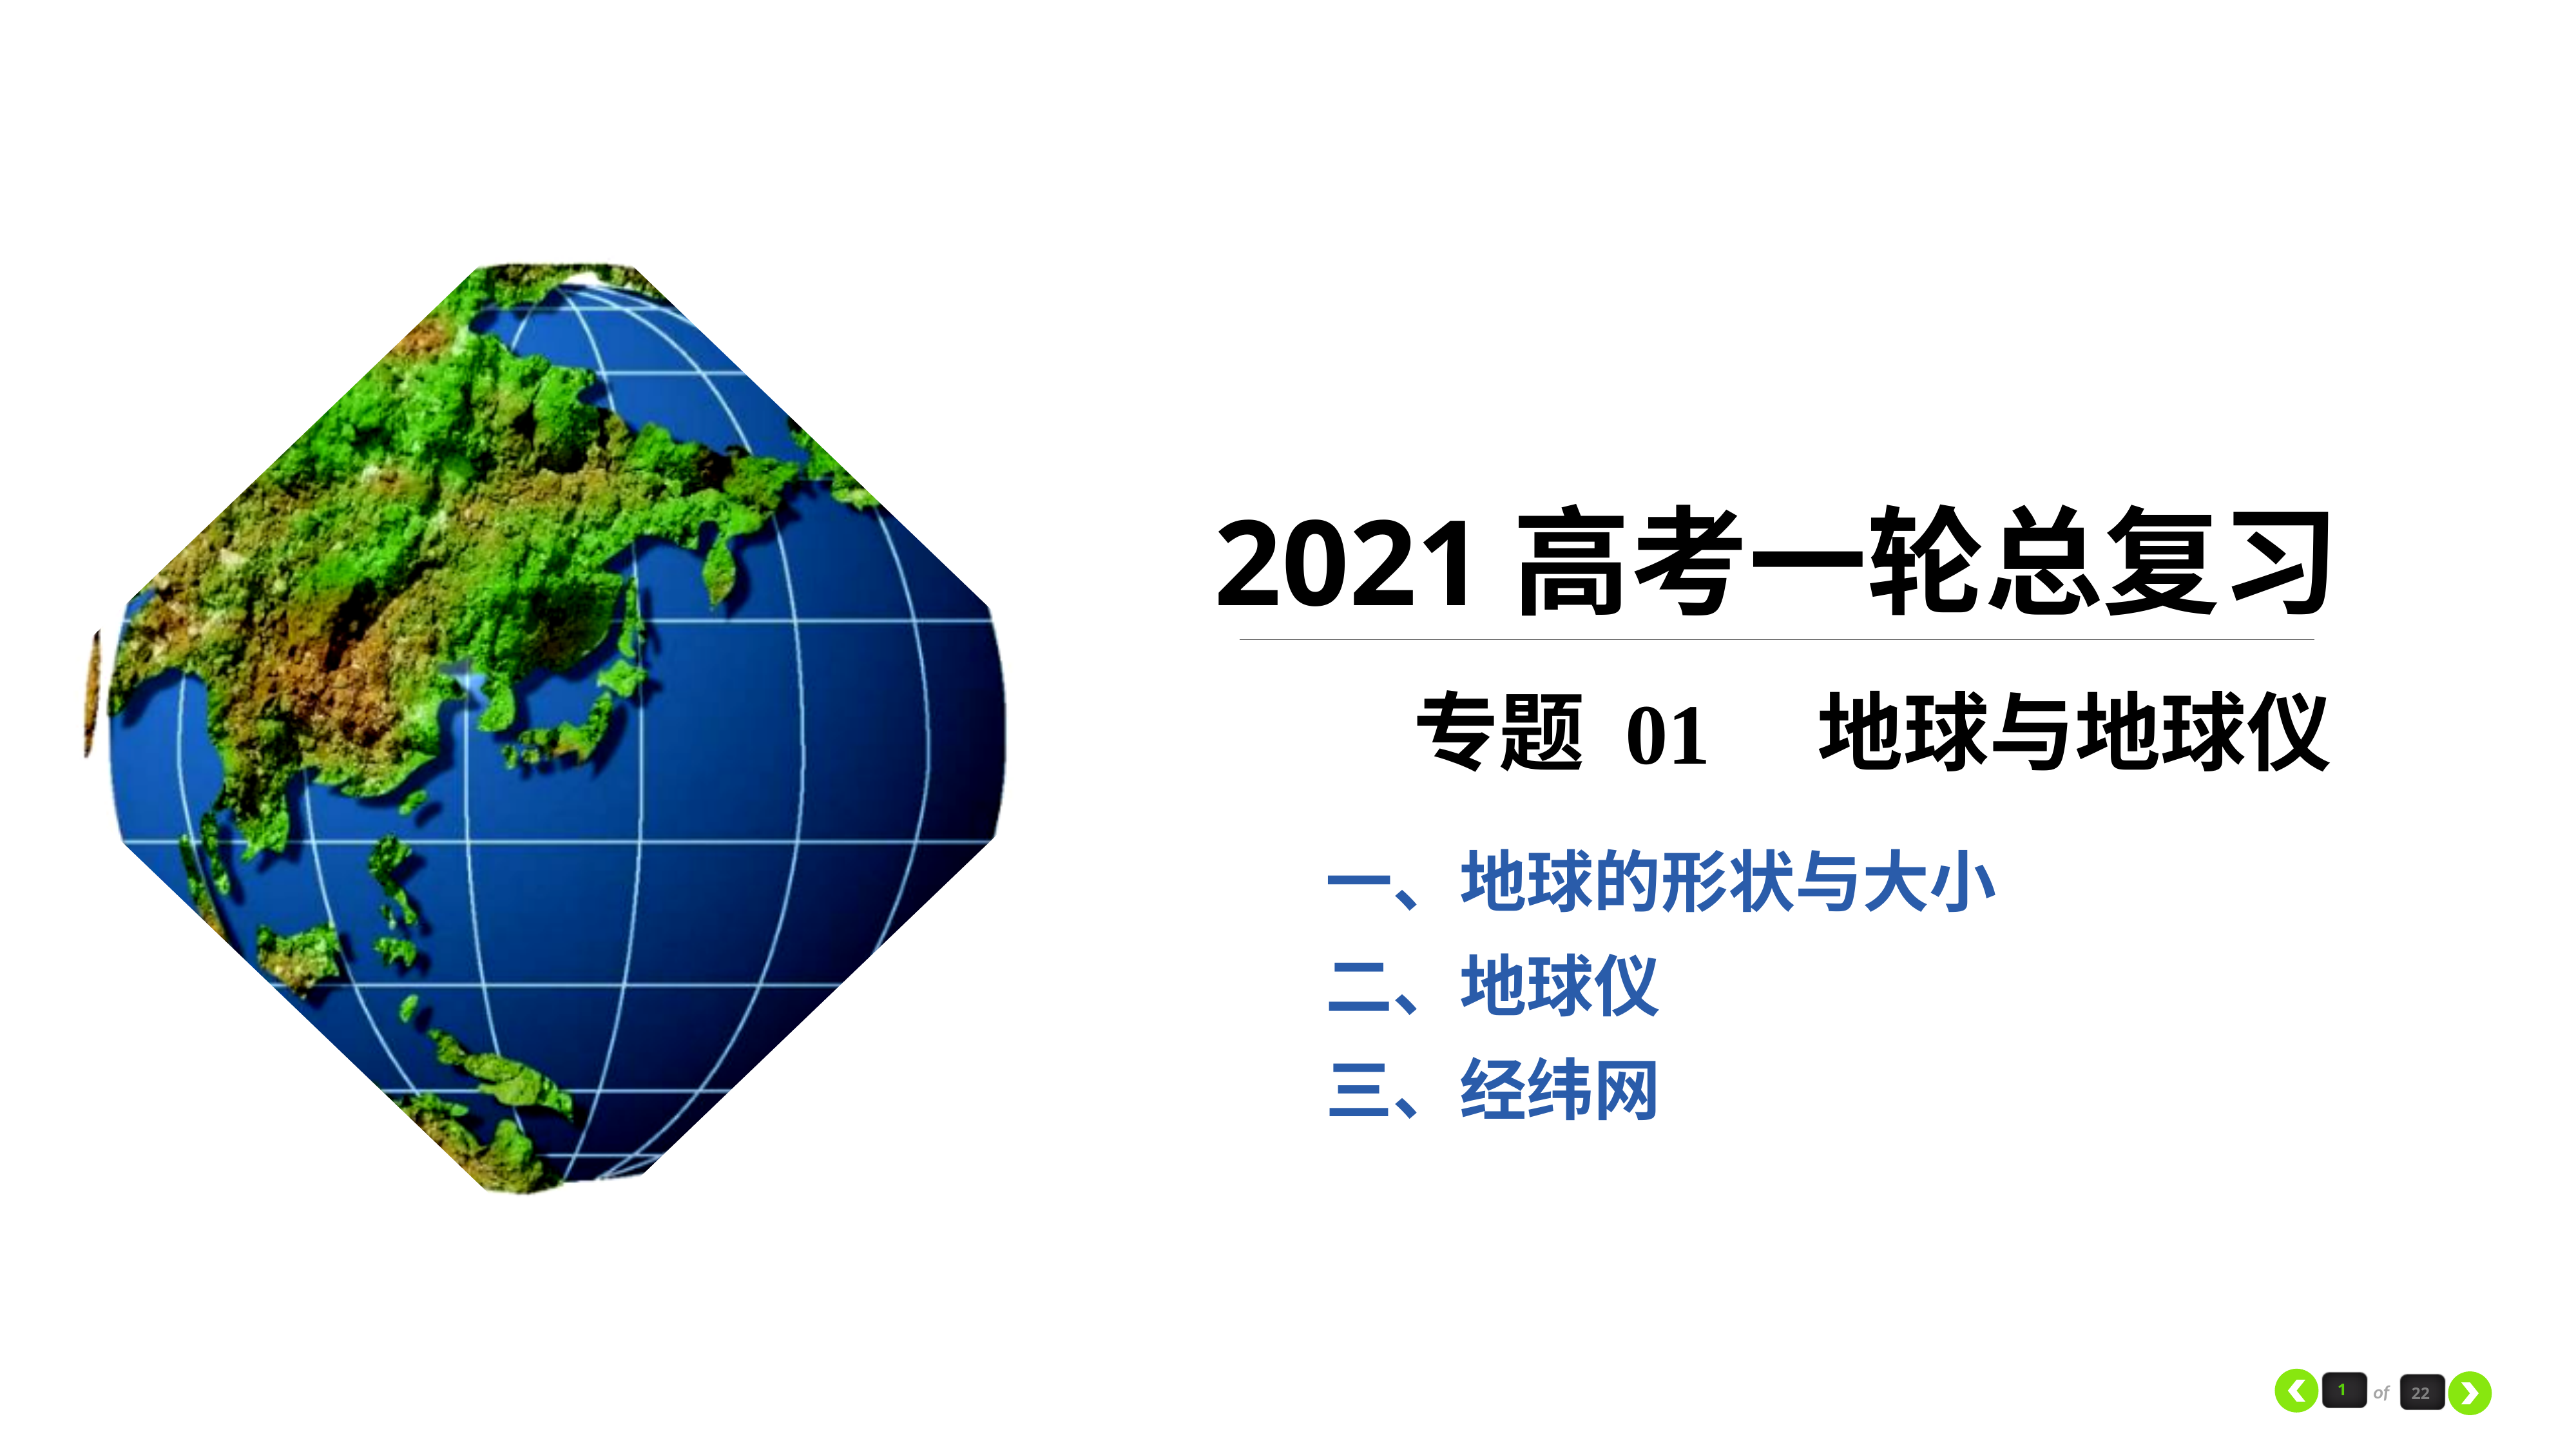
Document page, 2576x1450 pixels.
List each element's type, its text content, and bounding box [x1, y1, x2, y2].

text_box 一、地球的形状与大小 [1316, 834, 2343, 925]
text_box 三、经纬网 [1316, 1042, 2264, 1133]
text_box 2021高考一轮总复习 [1205, 482, 2349, 634]
picture [0, 192, 1112, 1258]
picture [2398, 1371, 2449, 1414]
text_box 二、地球仪 [1316, 938, 1890, 1029]
text_box 专题 01 地球与地球仪 [1340, 662, 2343, 786]
picture [2320, 1369, 2371, 1412]
